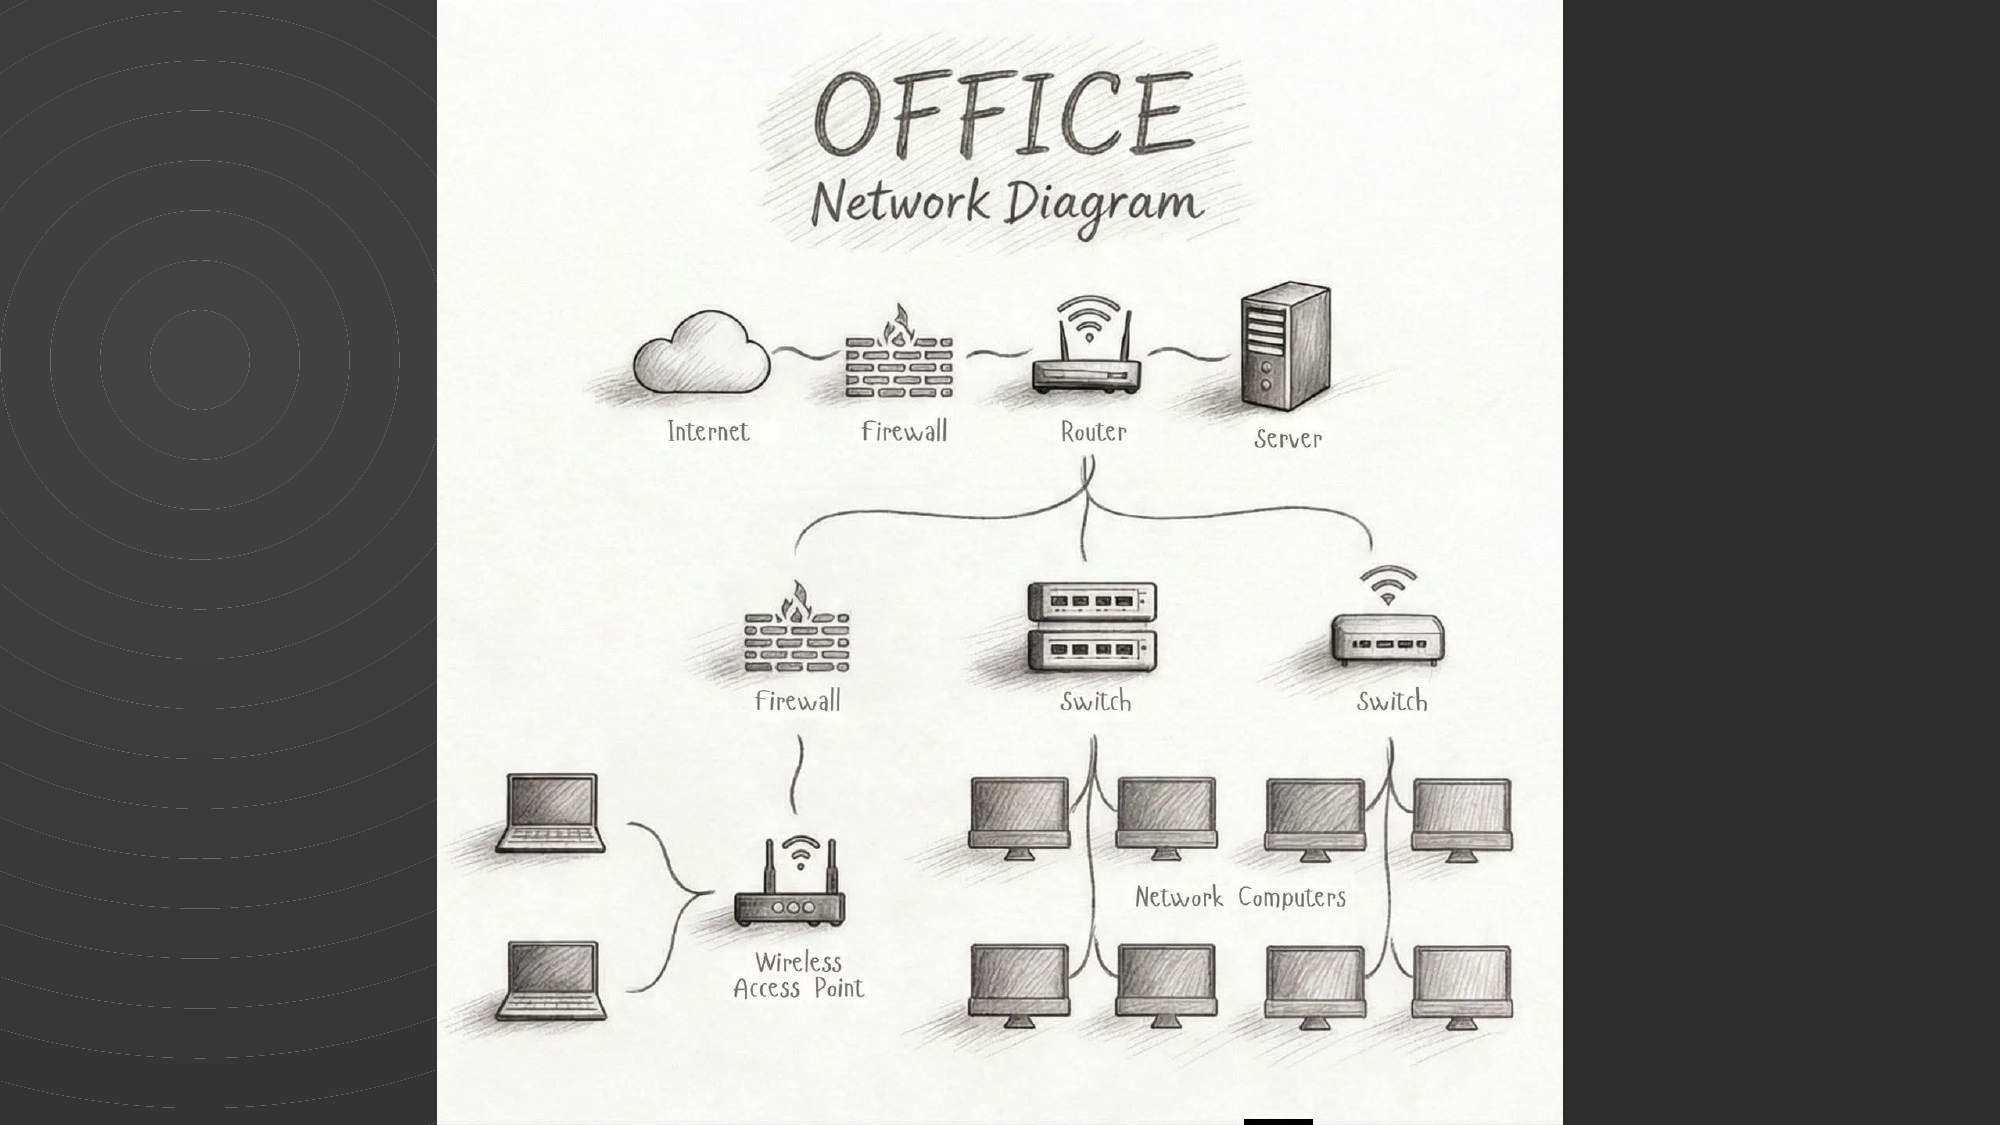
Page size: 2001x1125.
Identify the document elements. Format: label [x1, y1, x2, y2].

picture [437, 0, 1563, 1125]
